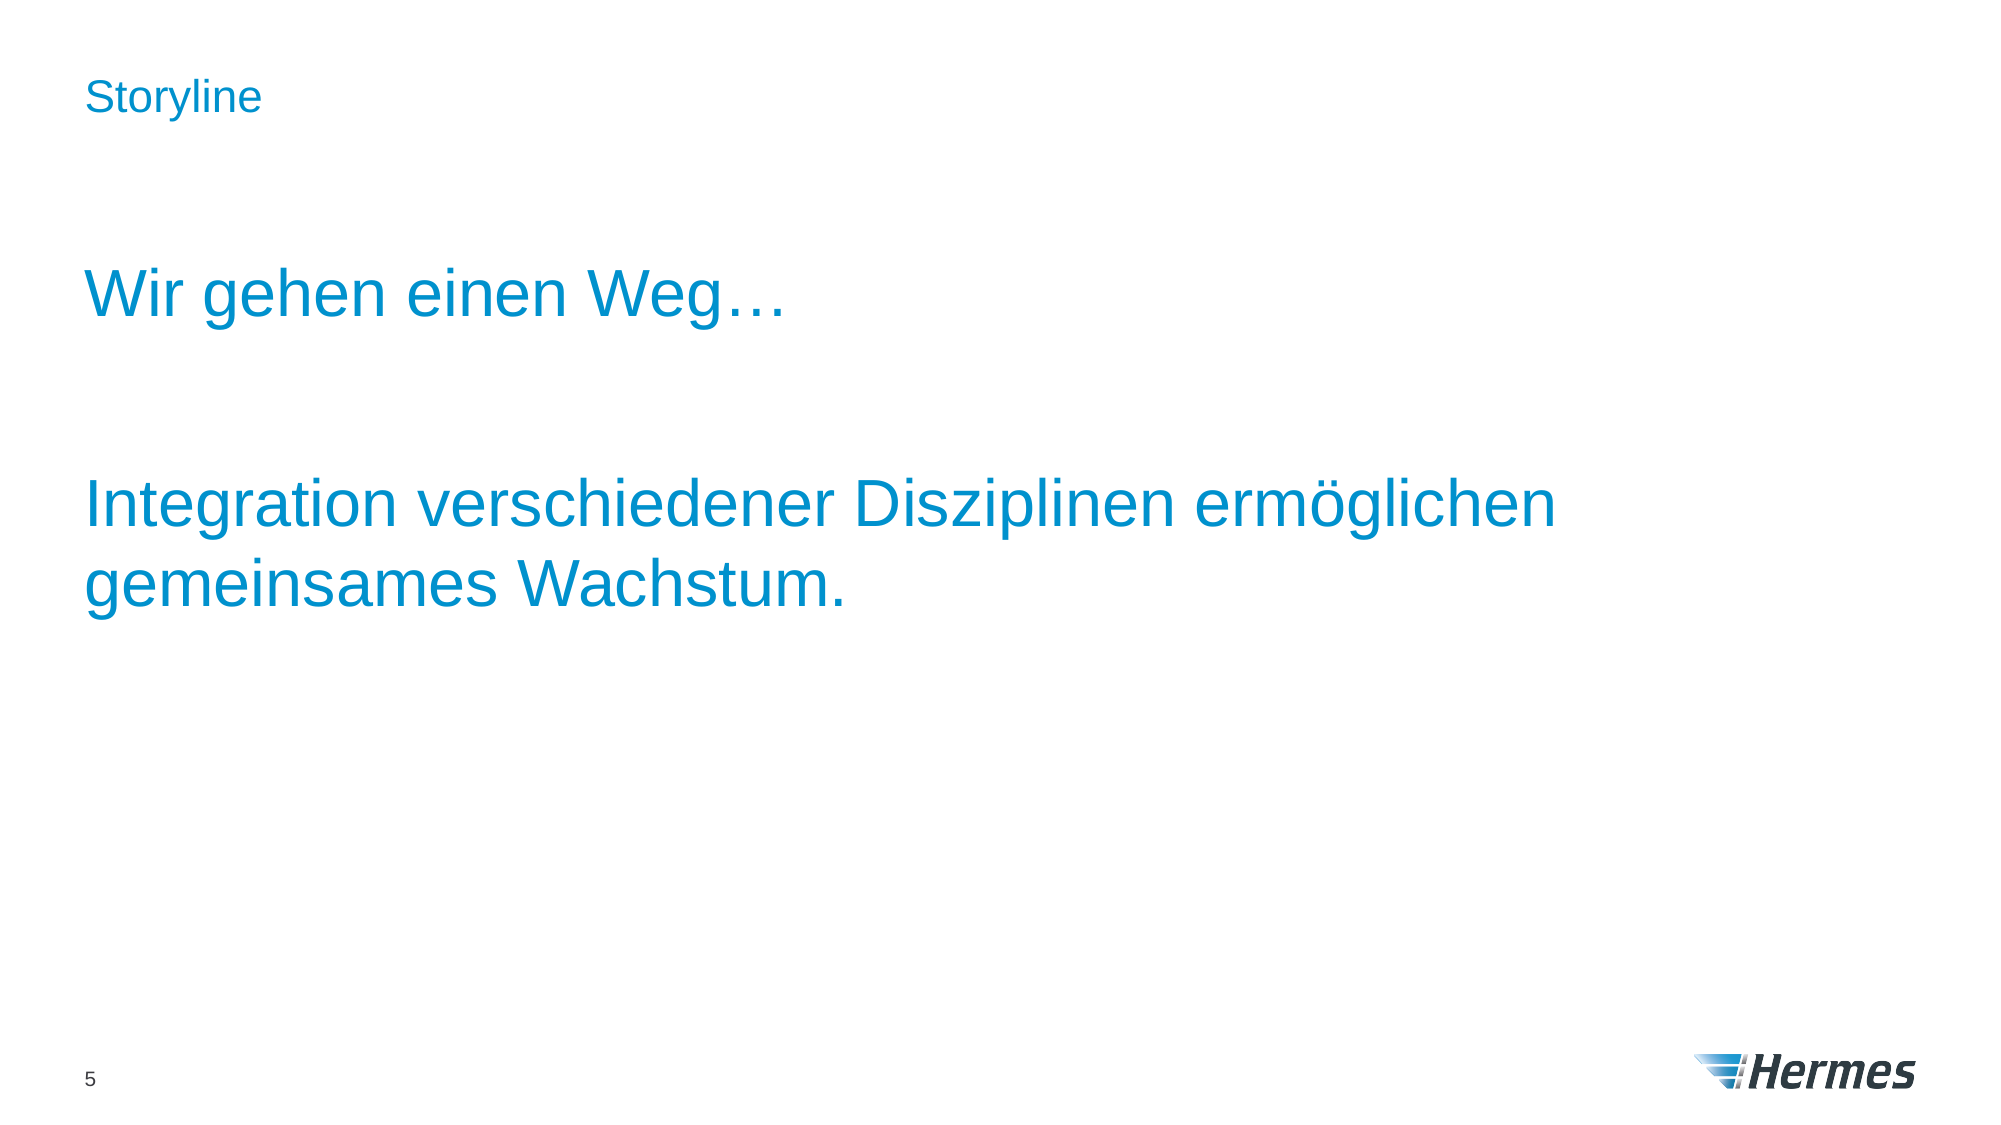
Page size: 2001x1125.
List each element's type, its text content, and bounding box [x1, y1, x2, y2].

slide_number 5 [84, 1062, 304, 1093]
list Wir gehen einen Weg… Integration verschiedener Disziplinen ermöglichen gemeinsames Wachstum. [84, 249, 1916, 1006]
title Storyline [84, 66, 1916, 185]
picture [1694, 1054, 1916, 1089]
